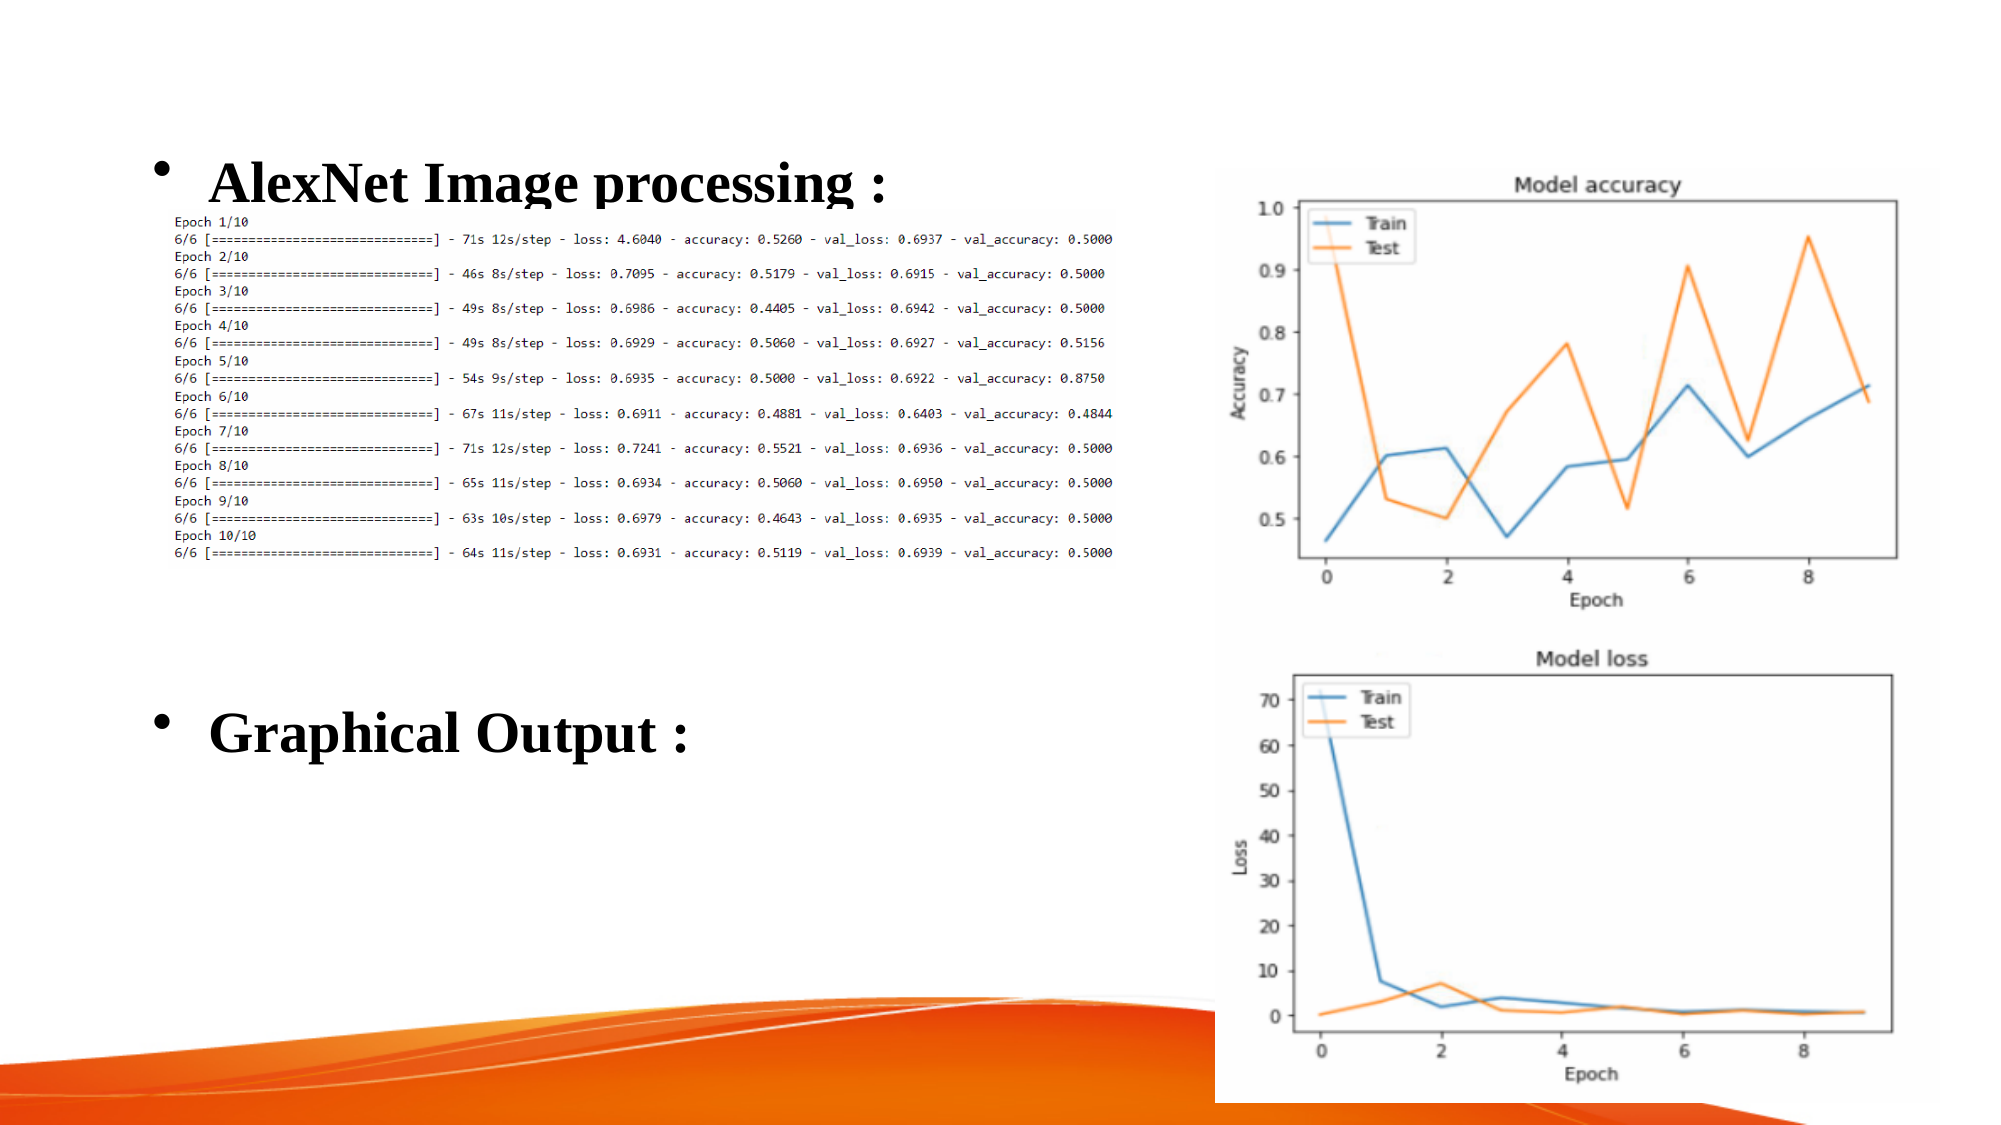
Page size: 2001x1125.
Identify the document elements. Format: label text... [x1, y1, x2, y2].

picture [0, 0, 2000, 1125]
list AlexNet Image processing : Graphical Output : [137, 127, 1863, 1022]
